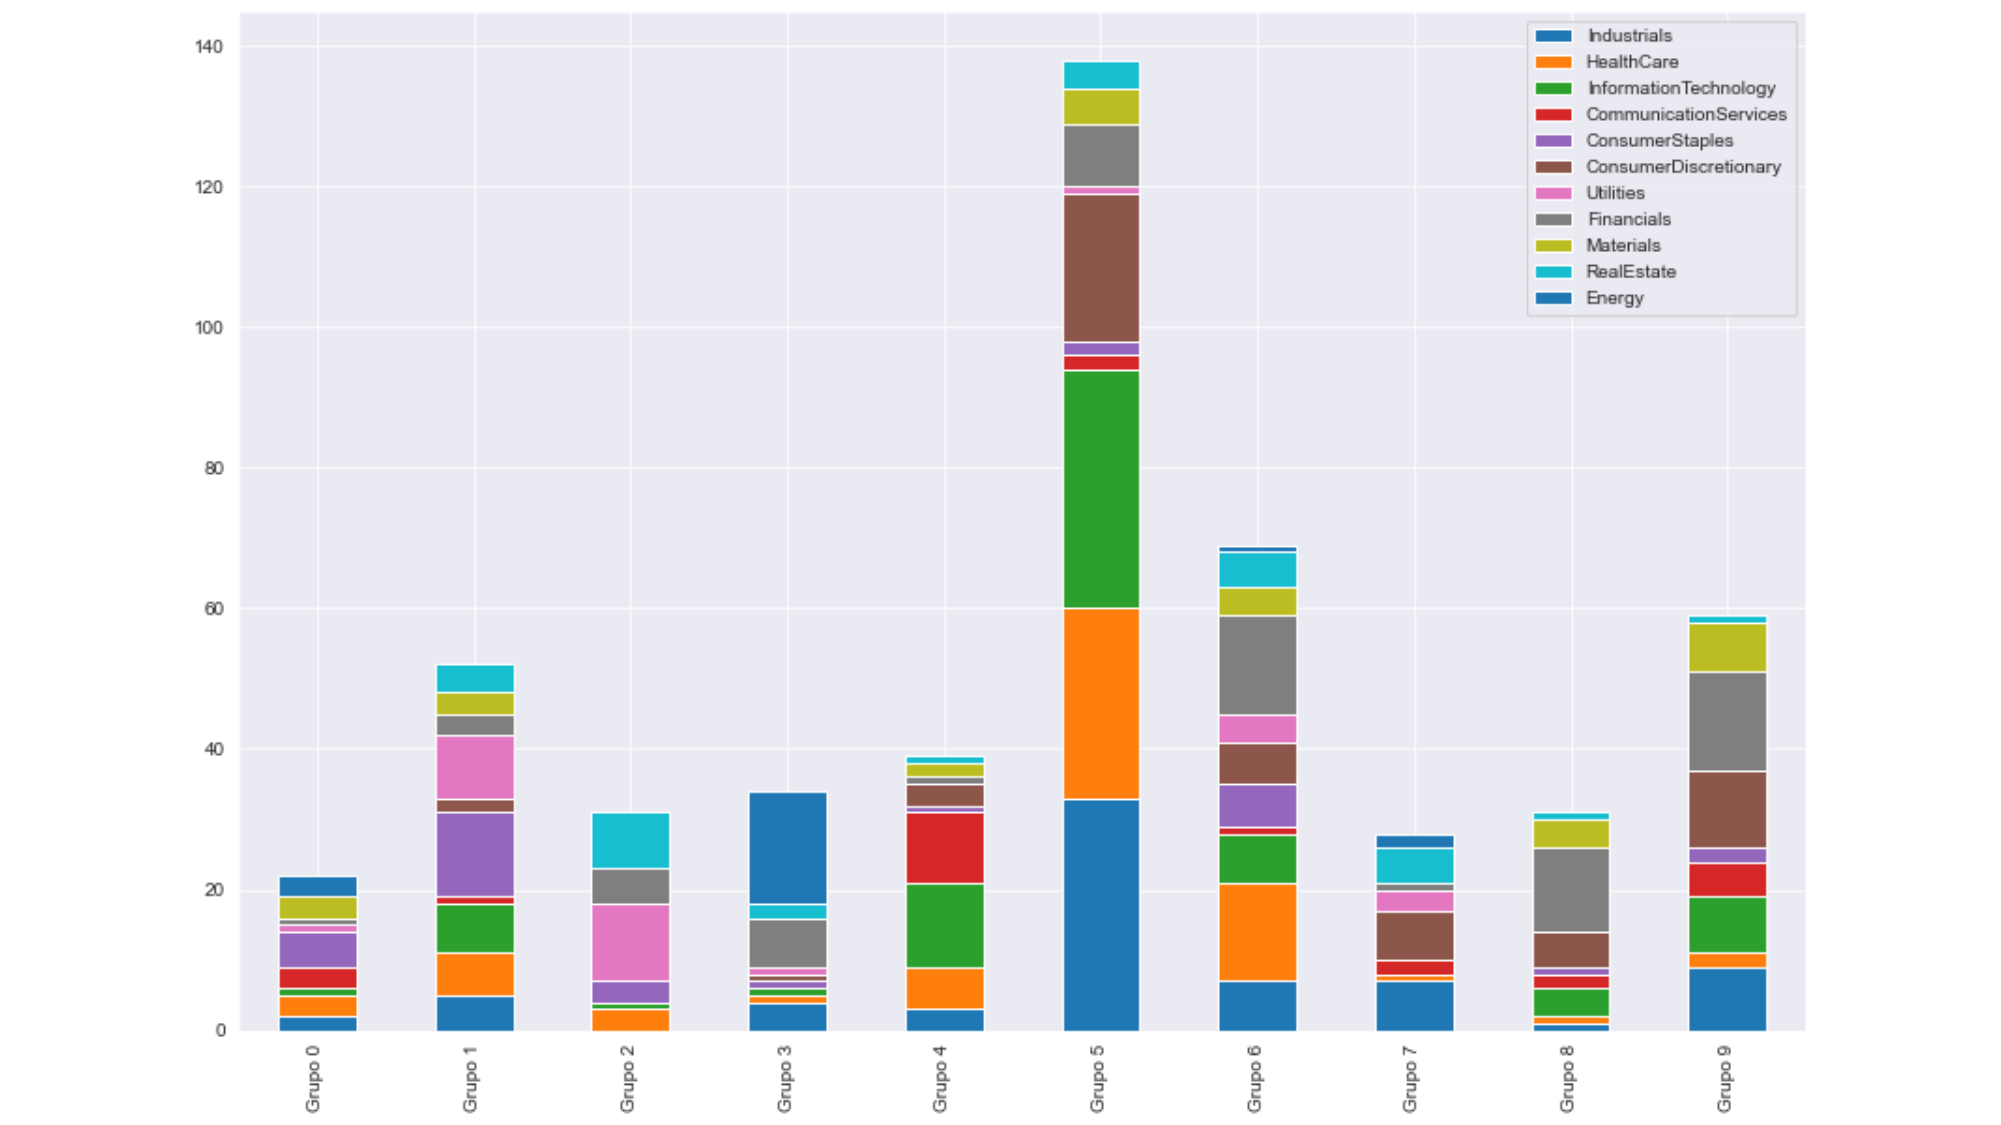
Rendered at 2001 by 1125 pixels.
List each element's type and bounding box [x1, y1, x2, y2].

picture [181, 0, 1819, 1125]
